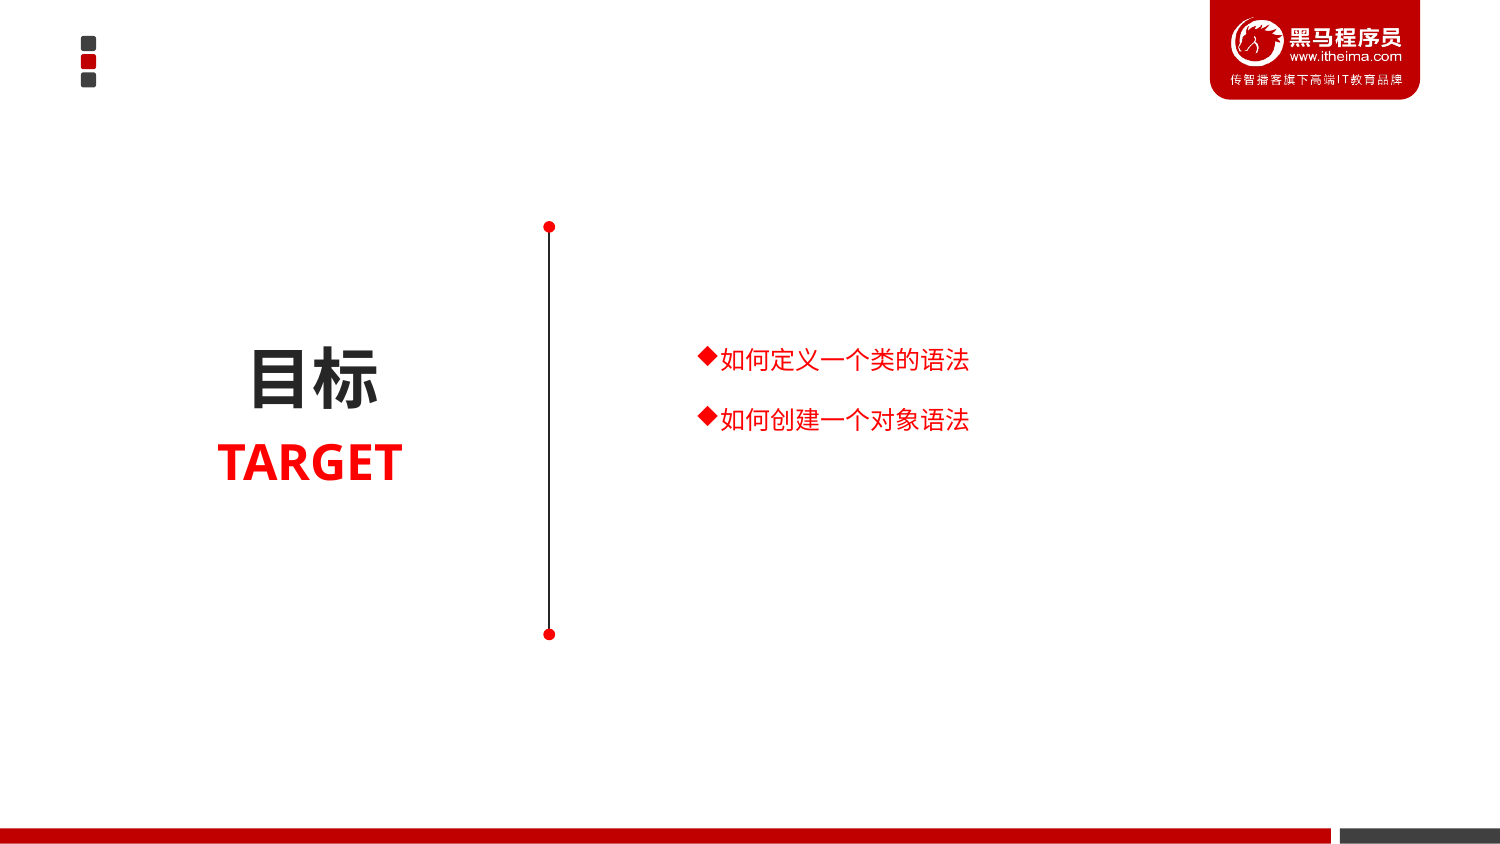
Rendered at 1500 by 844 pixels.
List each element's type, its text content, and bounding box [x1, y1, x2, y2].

text_box [541, 628, 558, 643]
picture [1212, 8, 1421, 94]
text_box 目标 [171, 315, 454, 449]
text_box [541, 219, 558, 234]
text_box 如何定义一个类的语法 如何创建一个对象语法 [680, 307, 986, 443]
text_box TARGET [206, 422, 544, 507]
